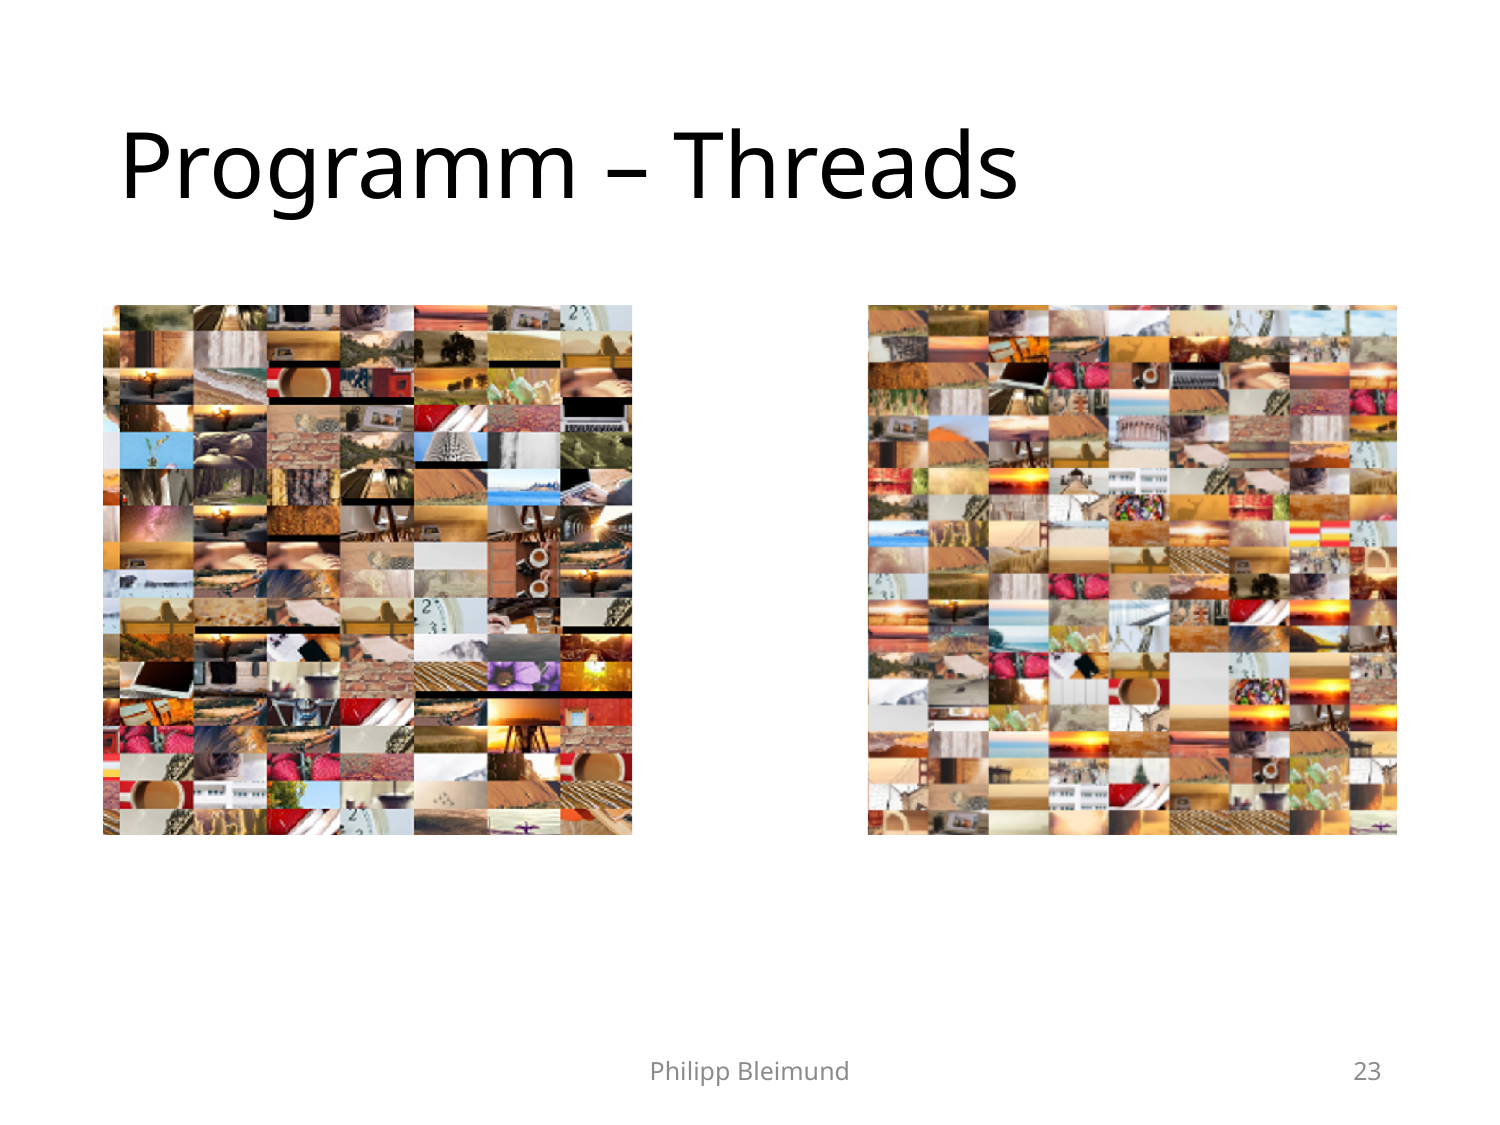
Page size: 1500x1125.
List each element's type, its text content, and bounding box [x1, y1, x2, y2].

slide_number 23 [1059, 1042, 1397, 1103]
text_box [103, 305, 633, 835]
footer Philipp Bleimund [496, 1042, 1004, 1103]
title Programm – Threads [103, 59, 1397, 278]
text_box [867, 305, 1397, 835]
